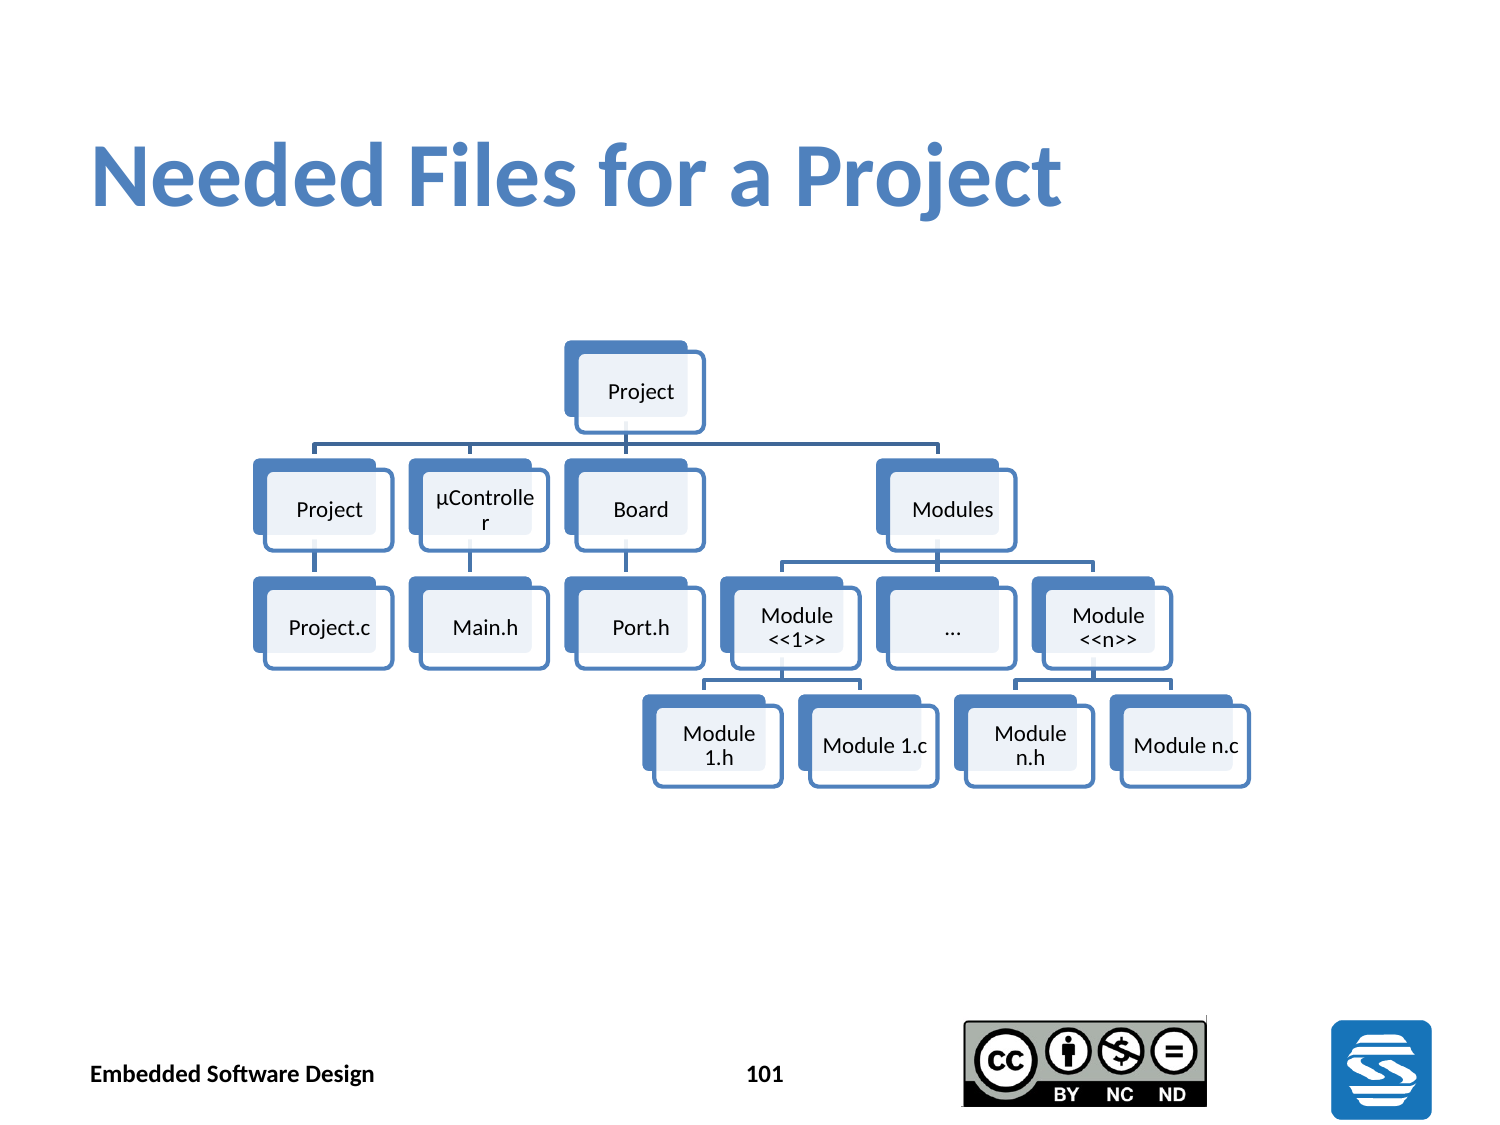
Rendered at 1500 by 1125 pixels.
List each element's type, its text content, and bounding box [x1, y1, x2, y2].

picture [961, 1015, 1207, 1107]
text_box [249, 228, 1251, 897]
slide_number 101 [676, 1042, 854, 1103]
footer Embedded Software Design [75, 1042, 607, 1103]
picture [1331, 1020, 1432, 1120]
title Needed Files for a Project [75, 45, 1425, 233]
